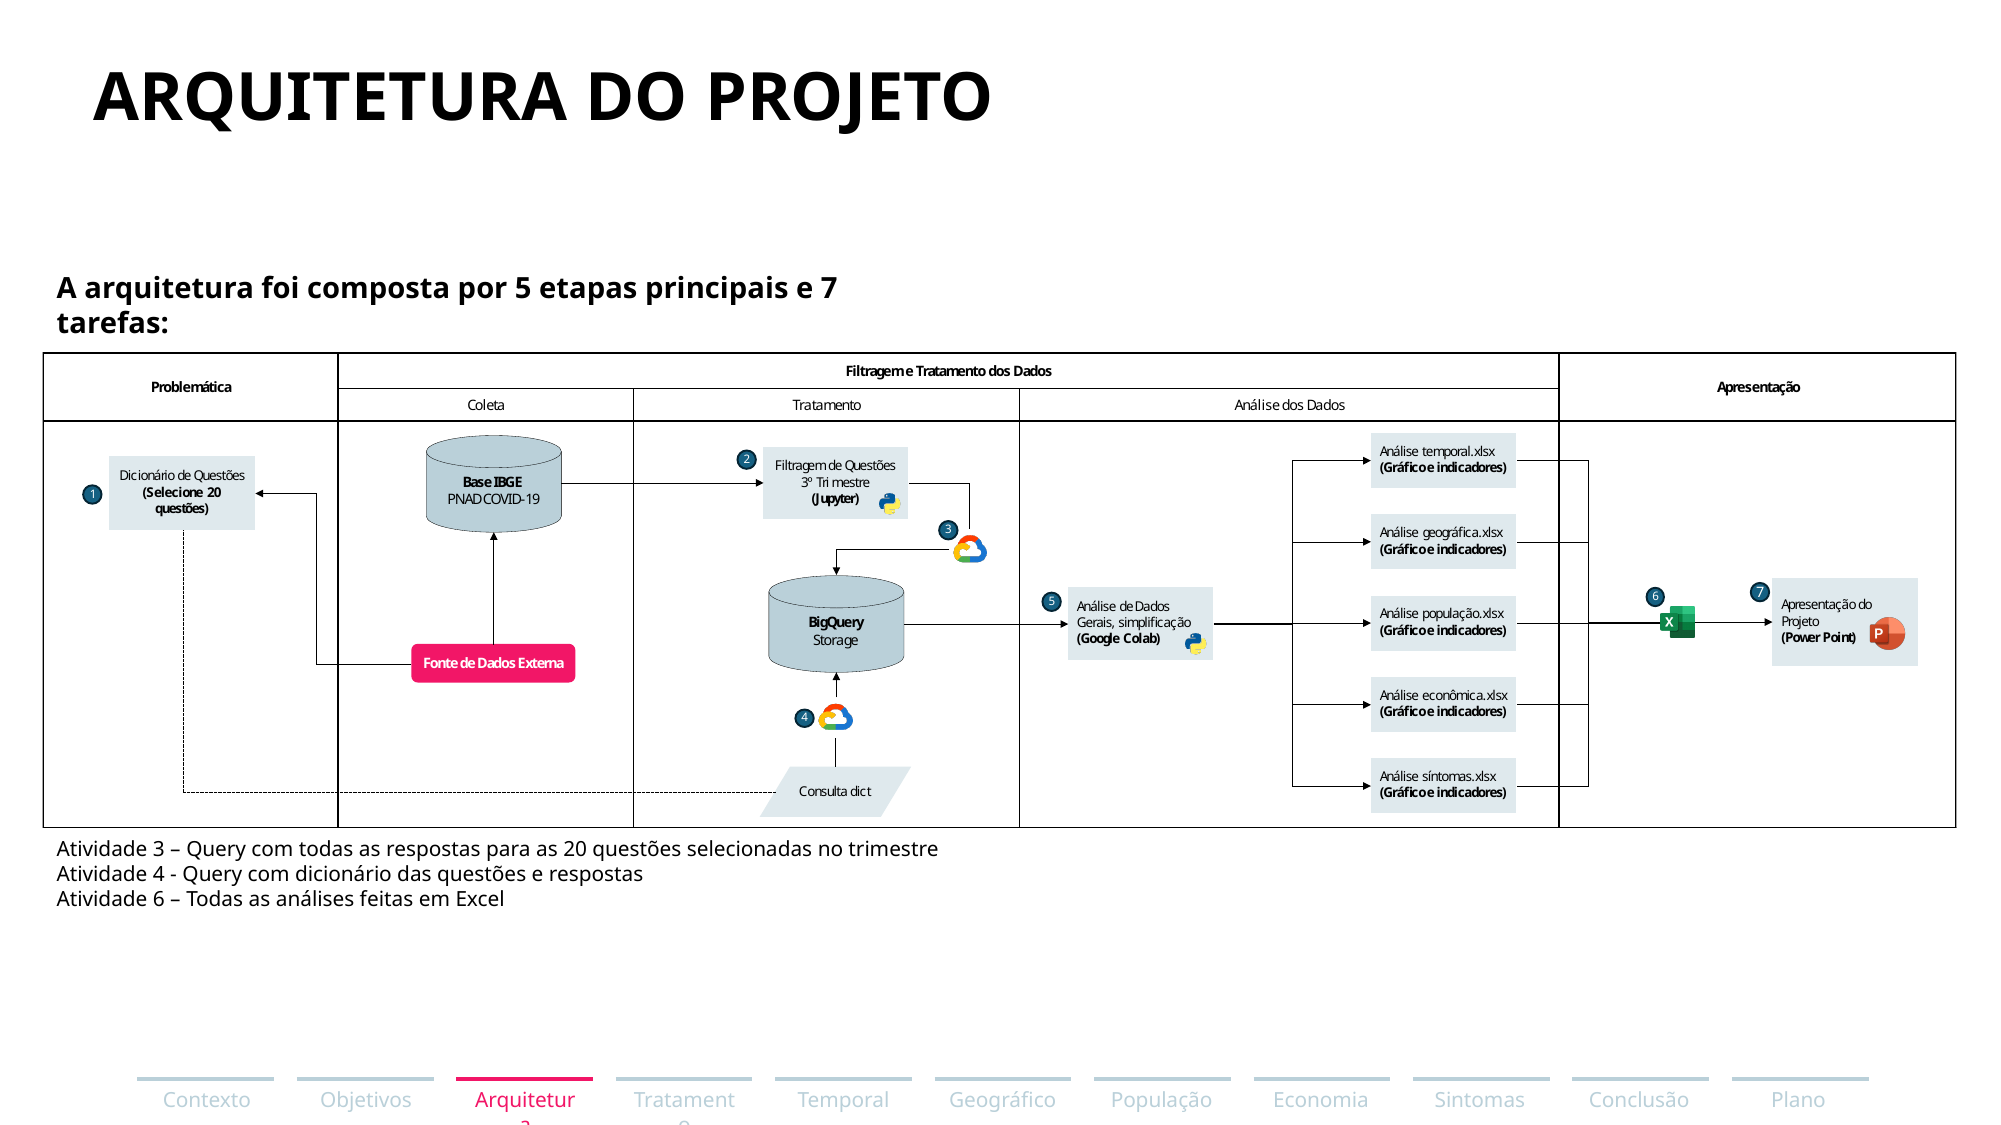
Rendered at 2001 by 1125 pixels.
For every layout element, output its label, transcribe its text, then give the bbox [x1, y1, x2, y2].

text_box Temporal [775, 1081, 912, 1119]
text_box Plano [1729, 1079, 1867, 1119]
text_box Arquitetura [456, 1080, 594, 1125]
picture [42, 352, 1958, 830]
text_box Atividade 3 – Query com todas as respostas para as 20 questões selecionadas no trimestre Atividade 4 - Query com dicionário das questões e respostas Atividade 6 – Todas as análises feitas em Excel [41, 828, 1140, 919]
text_box População [1093, 1080, 1231, 1119]
text_box Economia [1252, 1079, 1390, 1119]
text_box A arquitetura foi composta por 5 etapas principais e 7 tarefas: [41, 261, 965, 347]
text_box Geográfico [934, 1080, 1071, 1119]
text_box ARQUITETURA DO PROJETO [78, 45, 1107, 141]
text_box Conclusão [1570, 1079, 1708, 1119]
text_box Tratamento [616, 1080, 753, 1125]
text_box Sintomas [1411, 1079, 1549, 1119]
text_box Objetivos [297, 1080, 435, 1119]
text_box Contexto [138, 1079, 276, 1119]
